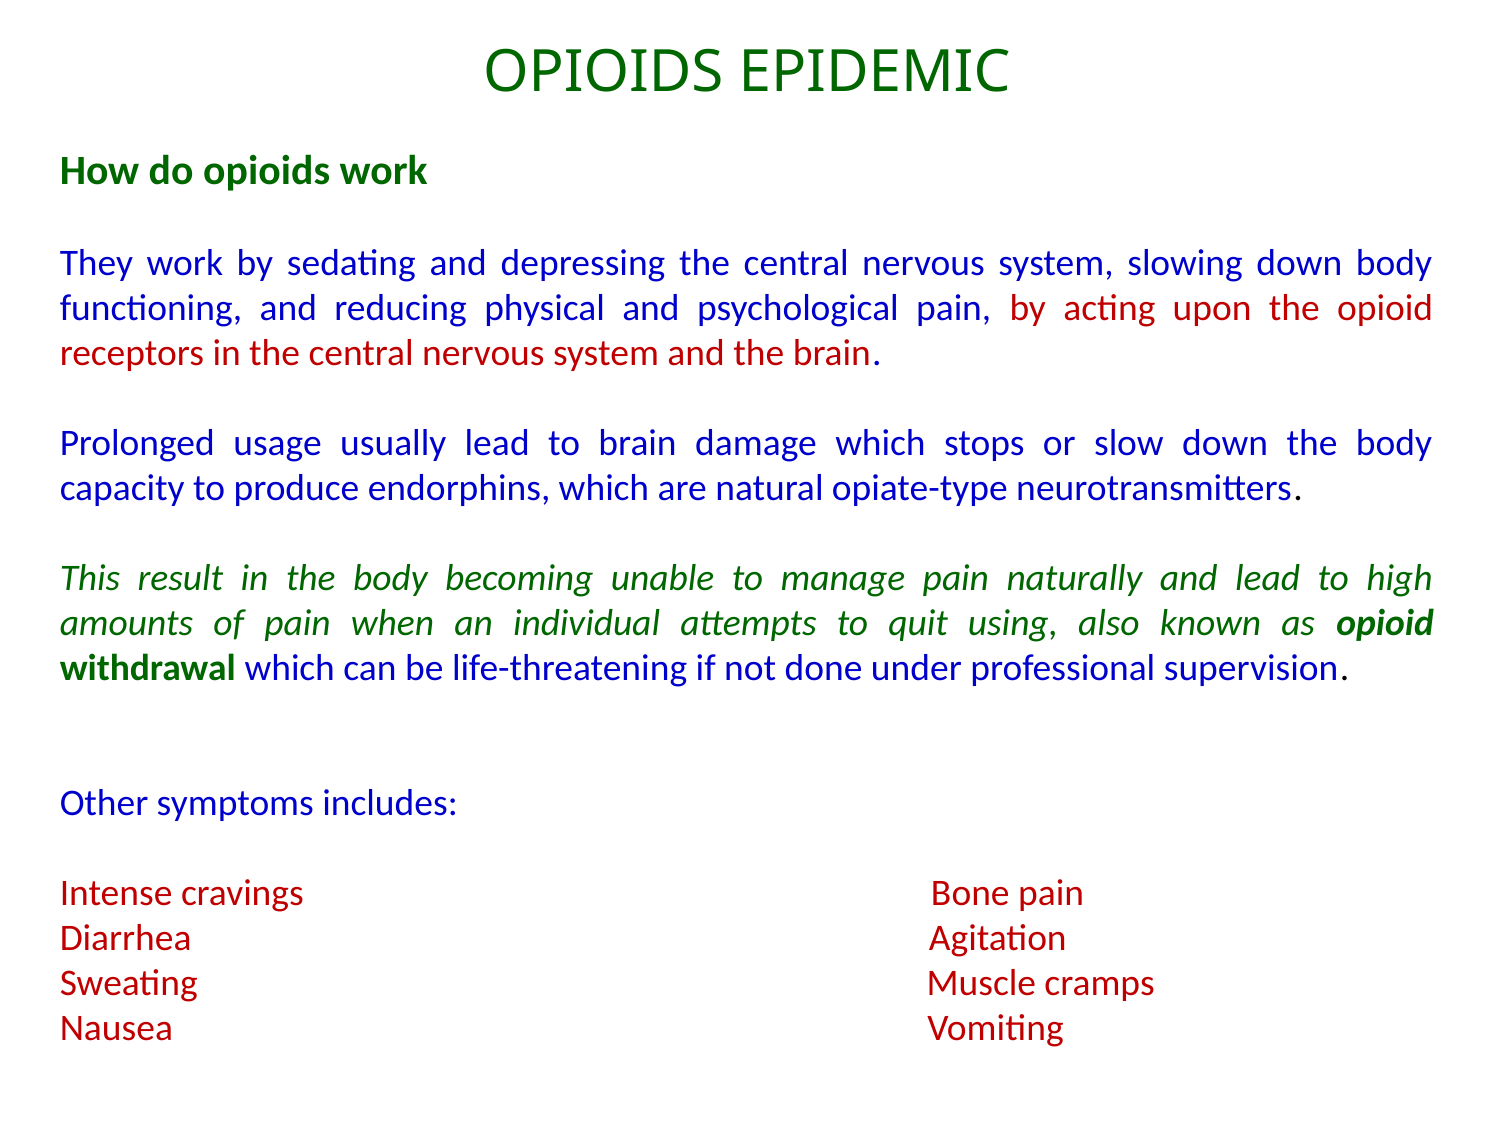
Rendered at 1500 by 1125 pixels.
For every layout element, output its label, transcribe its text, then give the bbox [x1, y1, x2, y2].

text_box OPIOIDS EPIDEMIC How do opioids work They work by sedating and depressing the central nervous system, slowing down body functioning, and reducing physical and psychological pain, by acting upon the opioid receptors in the central nervous system and the brain. Prolonged usage usually lead to brain damage which stops or slow down the body capacity to produce endorphins, which are natural opiate-type neurotransmitters. This result in the body becoming unable to manage pain naturally and lead to high amounts of pain when an individual attempts to quit using, also known as opioid withdrawal which can be life-threatening if not done under professional supervision. Other symptoms includes: Intense cravings Bone pain Diarrhea Agitation Sweating Muscle cramps Nausea Vomiting [45, 25, 1449, 1056]
